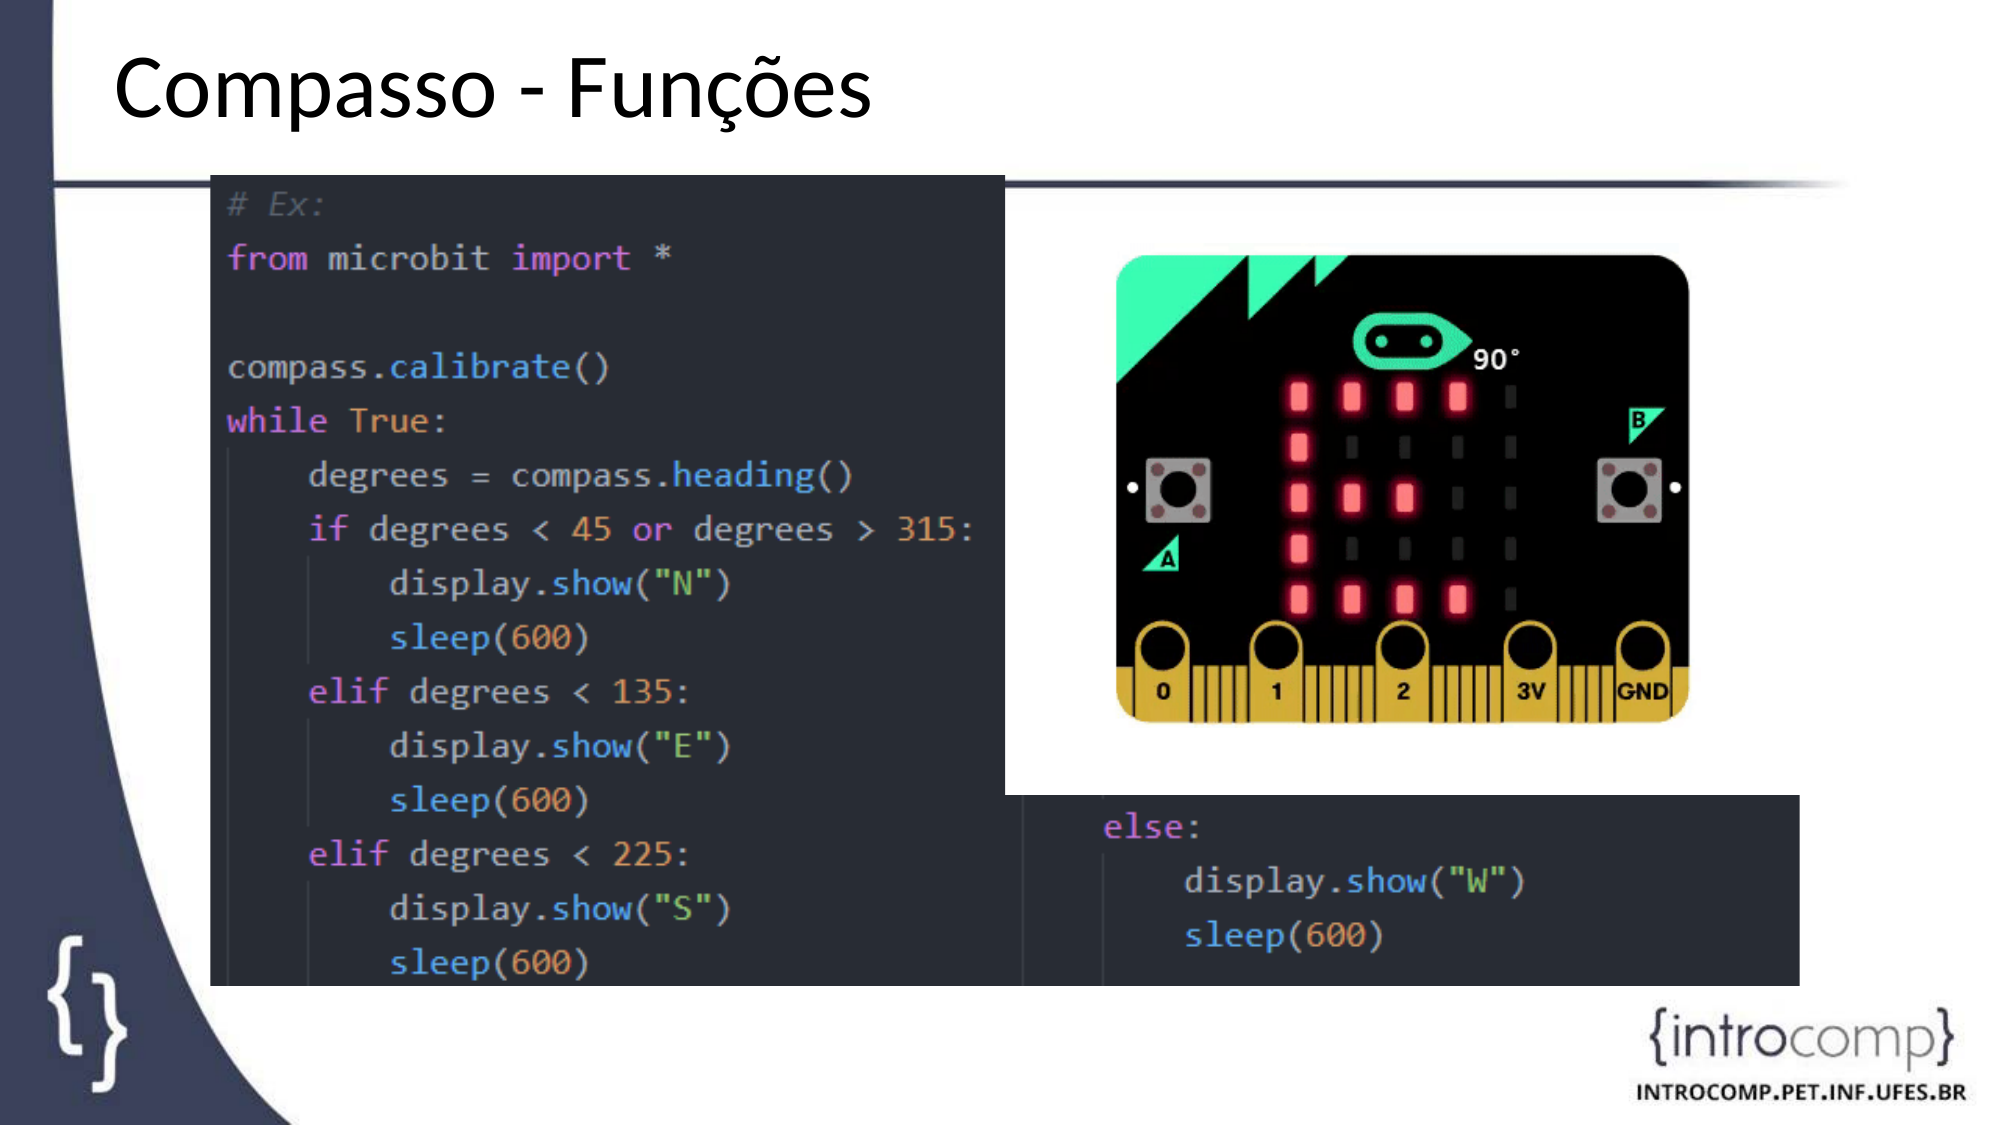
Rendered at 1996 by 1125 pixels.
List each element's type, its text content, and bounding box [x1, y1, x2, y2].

picture [0, 0, 1996, 1125]
title Compasso - Funções [99, 0, 1623, 176]
